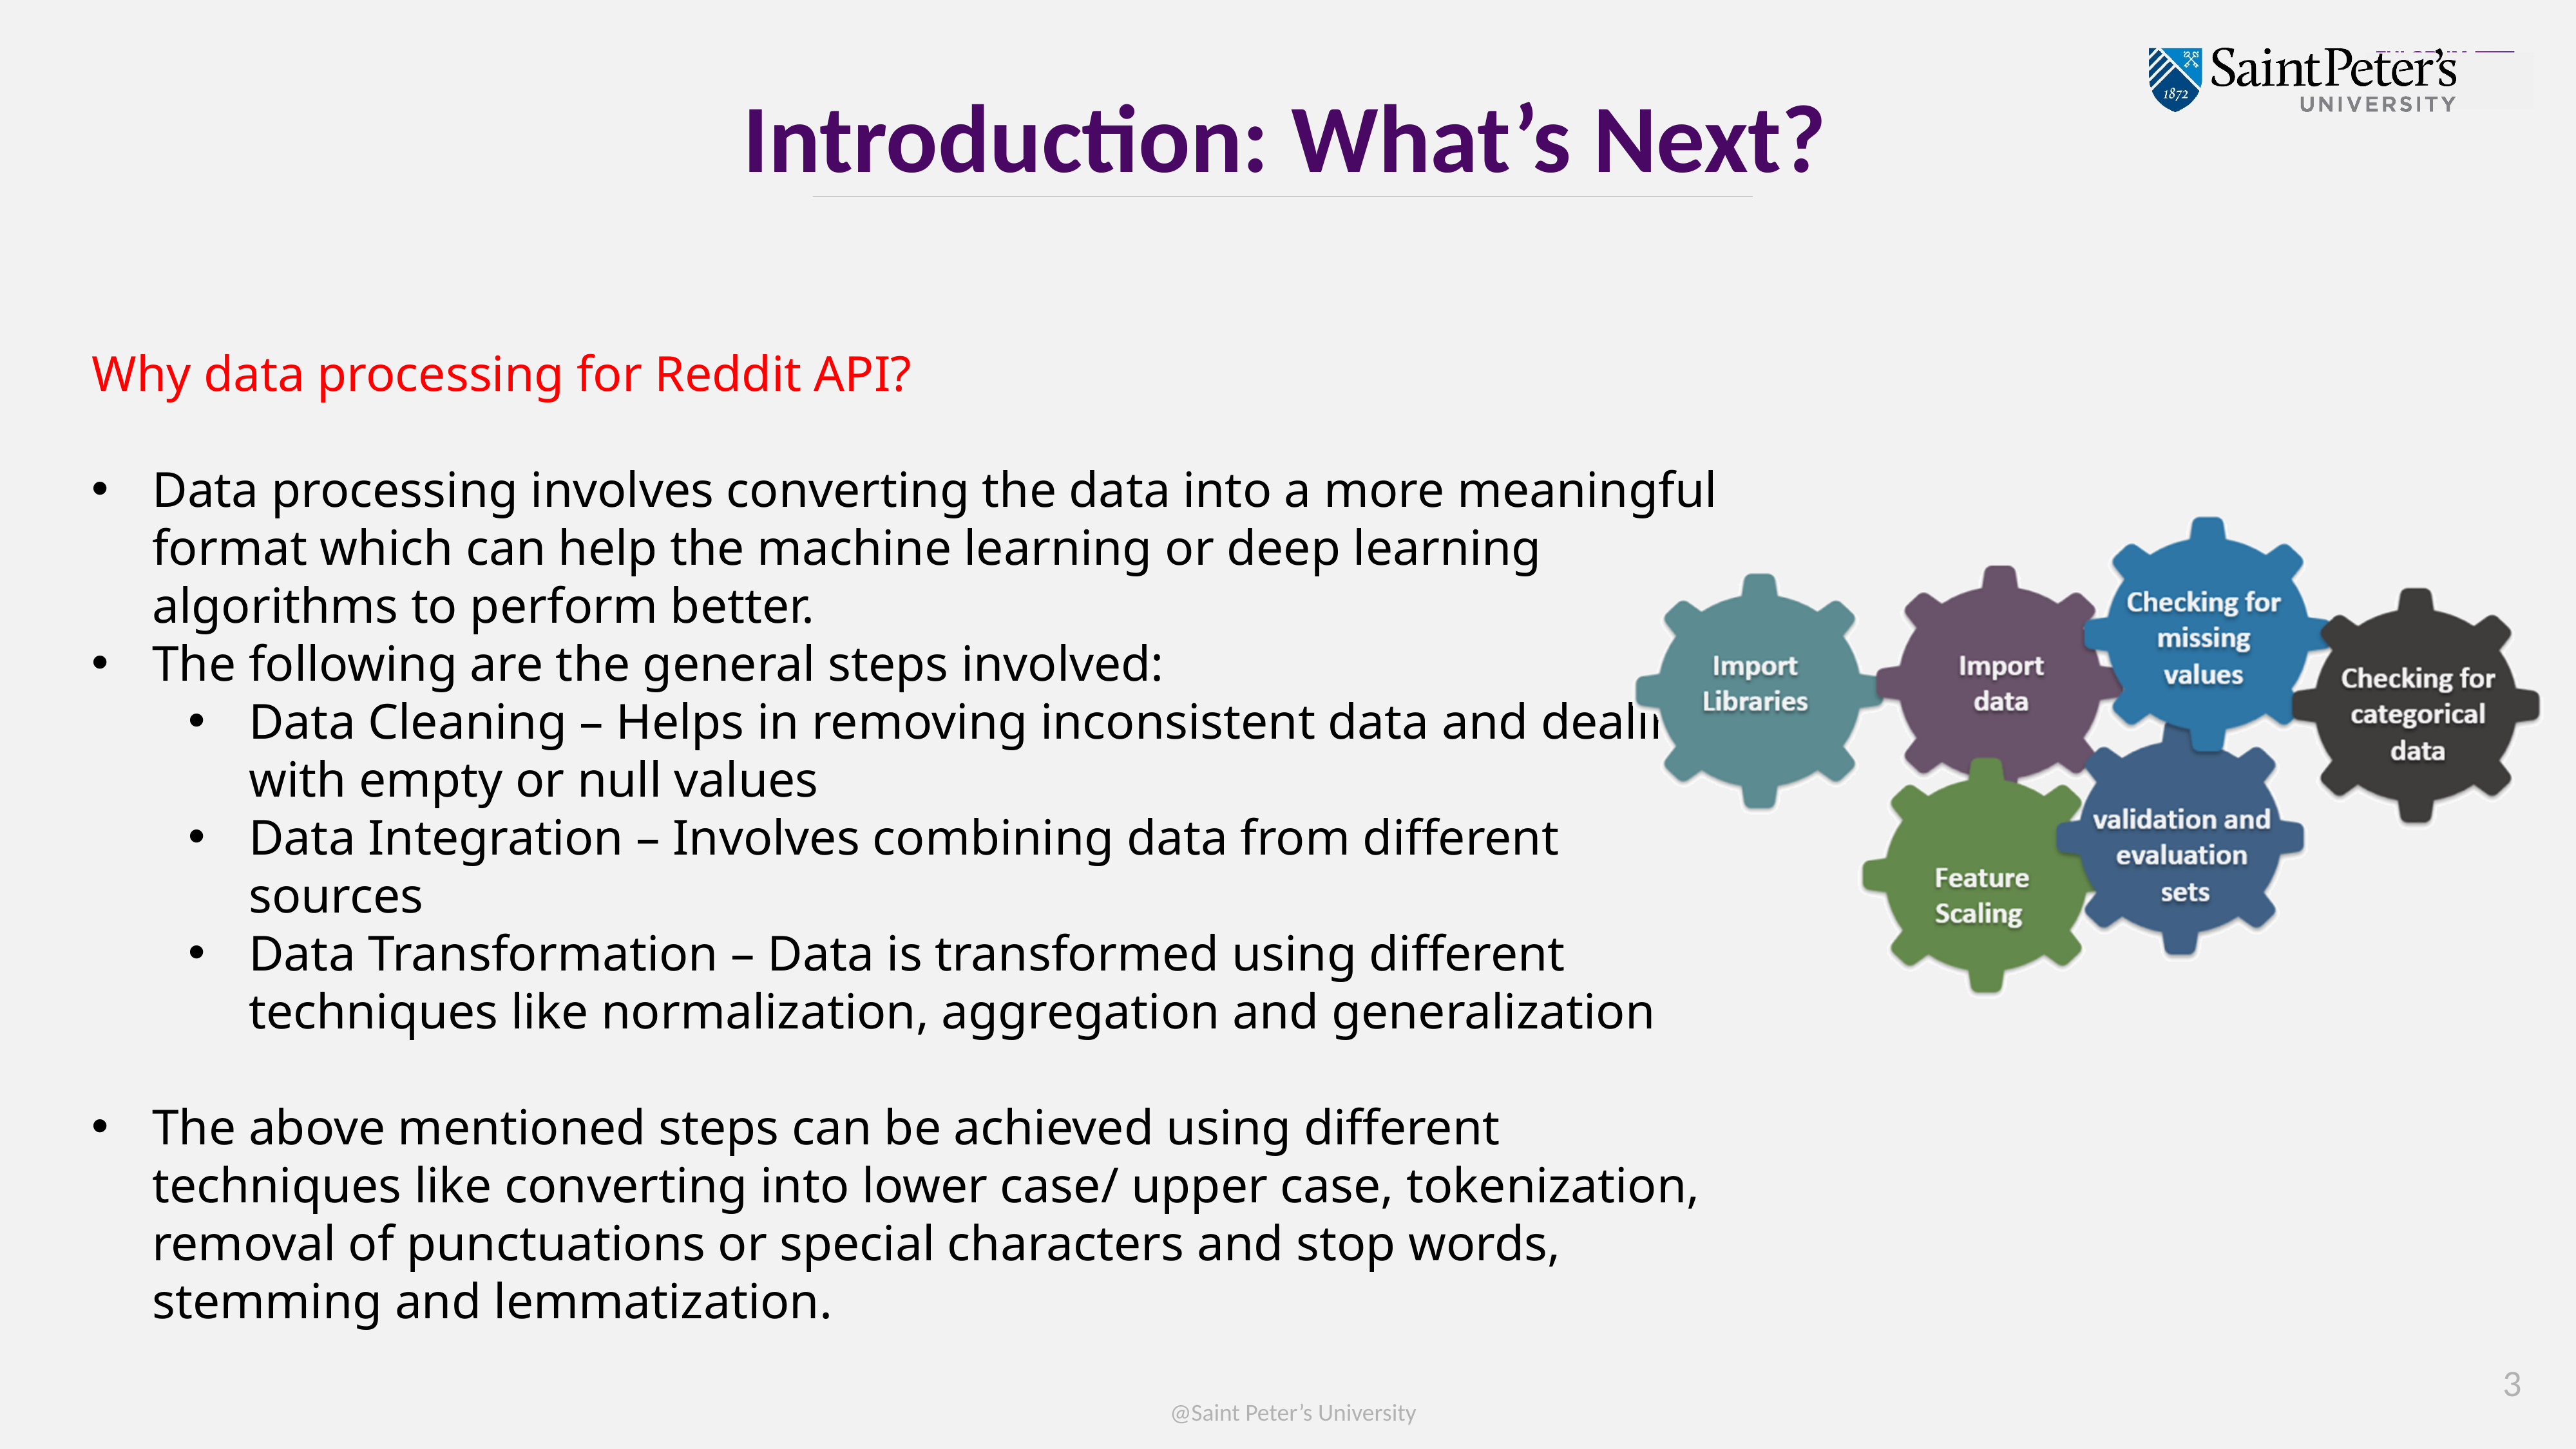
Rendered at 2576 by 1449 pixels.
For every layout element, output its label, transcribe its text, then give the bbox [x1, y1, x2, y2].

picture [1605, 504, 2576, 1036]
slide_number 3 [1951, 1343, 2532, 1421]
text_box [2113, 30, 2534, 118]
list Introduction: What’s Next? [671, 84, 1899, 197]
text_box Why data processing for Reddit API? Data processing involves converting the data into a more meaningful format which can help the machine learning or deep learning algorithms to perform better. The following are the general steps involved: Data Cleaning – Helps in removing inconsistent data and dealing with empty or null values Data Integration – Involves combining data from different sources Data Transformation – Data is transformed using different techniques like normalization, aggregation and generalization The above mentioned steps can be achieved using different techniques like converting into lower case/ upper case, tokenization, removal of punctuations or special characters and stop words, stemming and lemmatization. [82, 338, 1728, 1334]
text_box @Saint Peter’s University [858, 1392, 1728, 1428]
